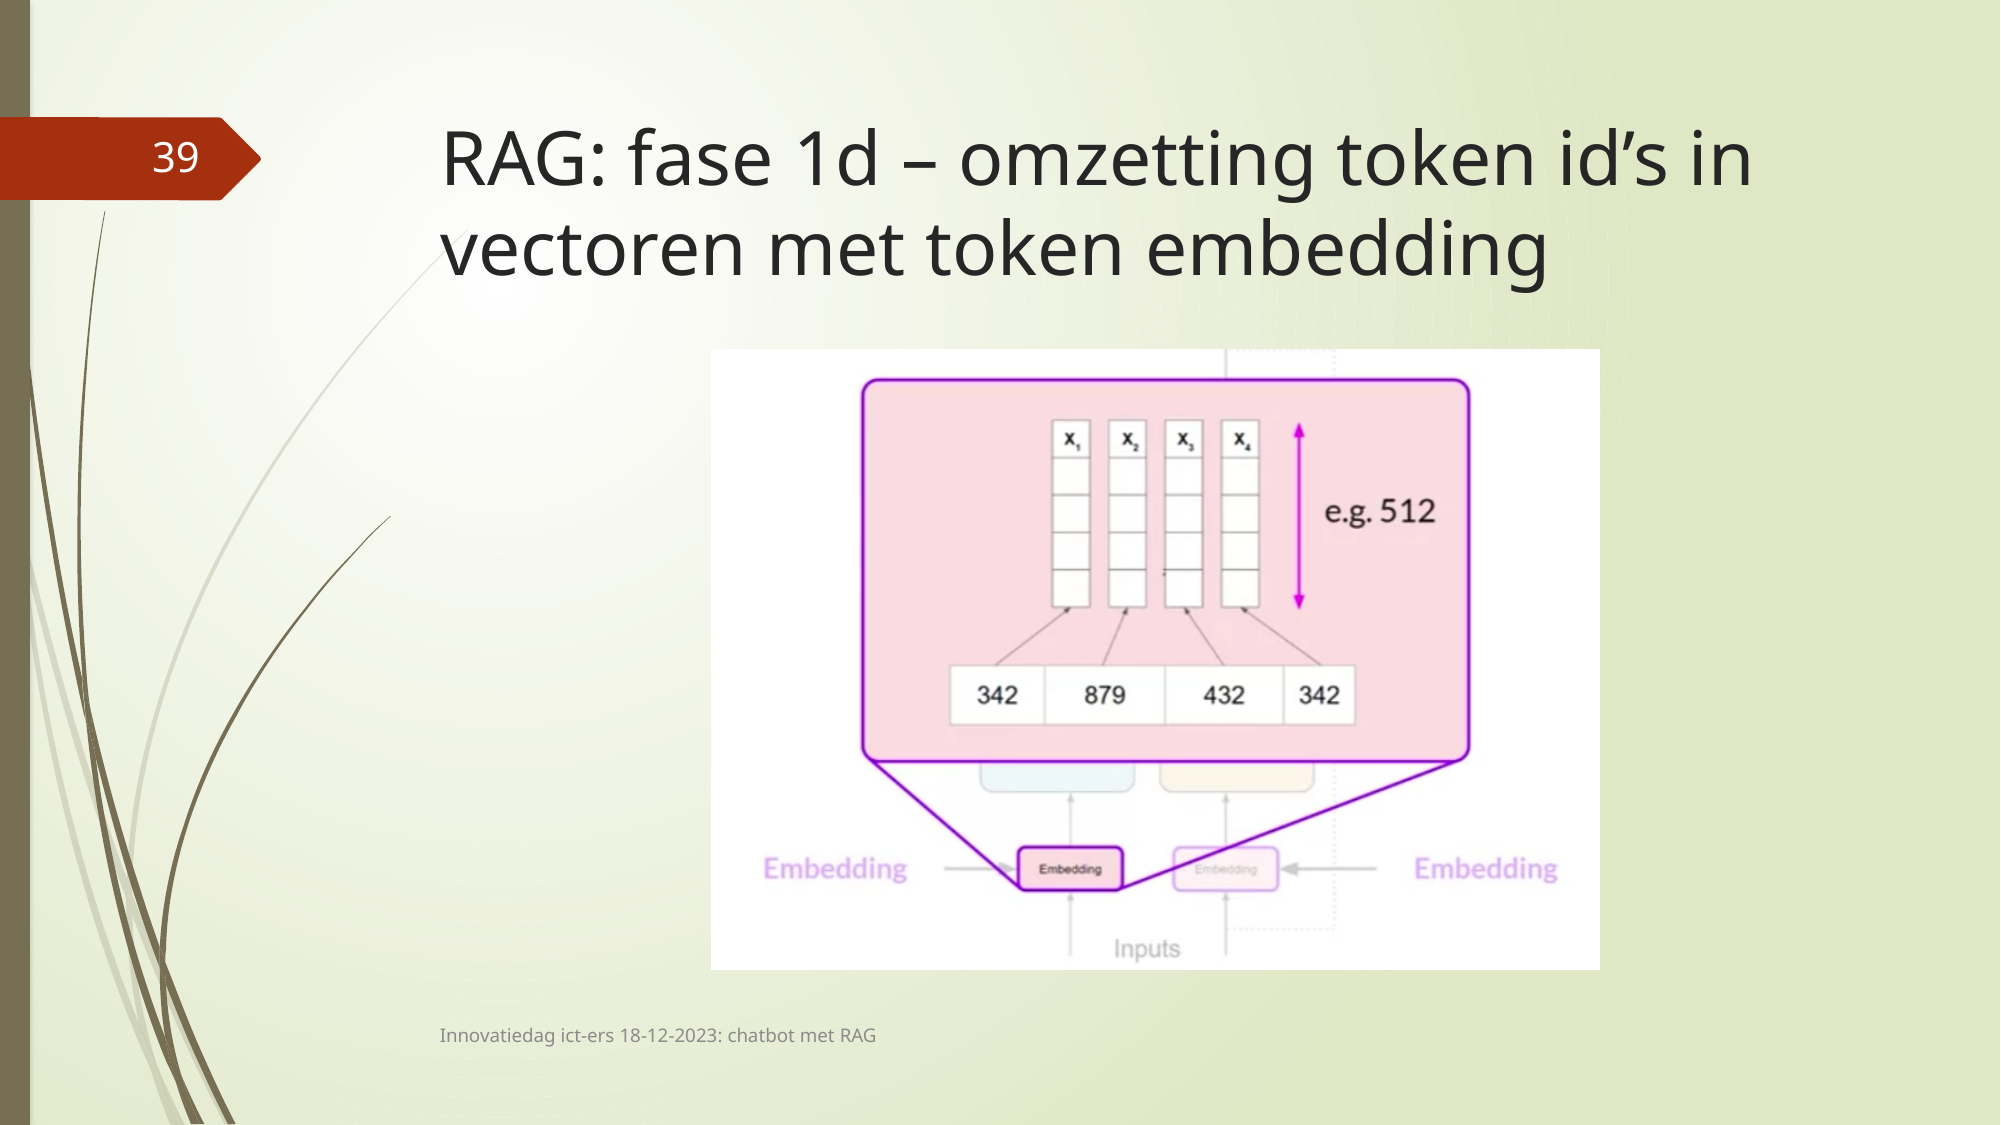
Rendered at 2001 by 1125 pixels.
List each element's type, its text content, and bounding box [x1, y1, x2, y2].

footer Innovatiedag ict-ers 18-12-2023: chatbot met RAG [424, 1006, 1675, 1067]
slide_number 39 [87, 129, 216, 190]
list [711, 349, 1601, 971]
title RAG: fase 1d – omzetting token id’s in vectoren met token embedding [425, 102, 1888, 313]
